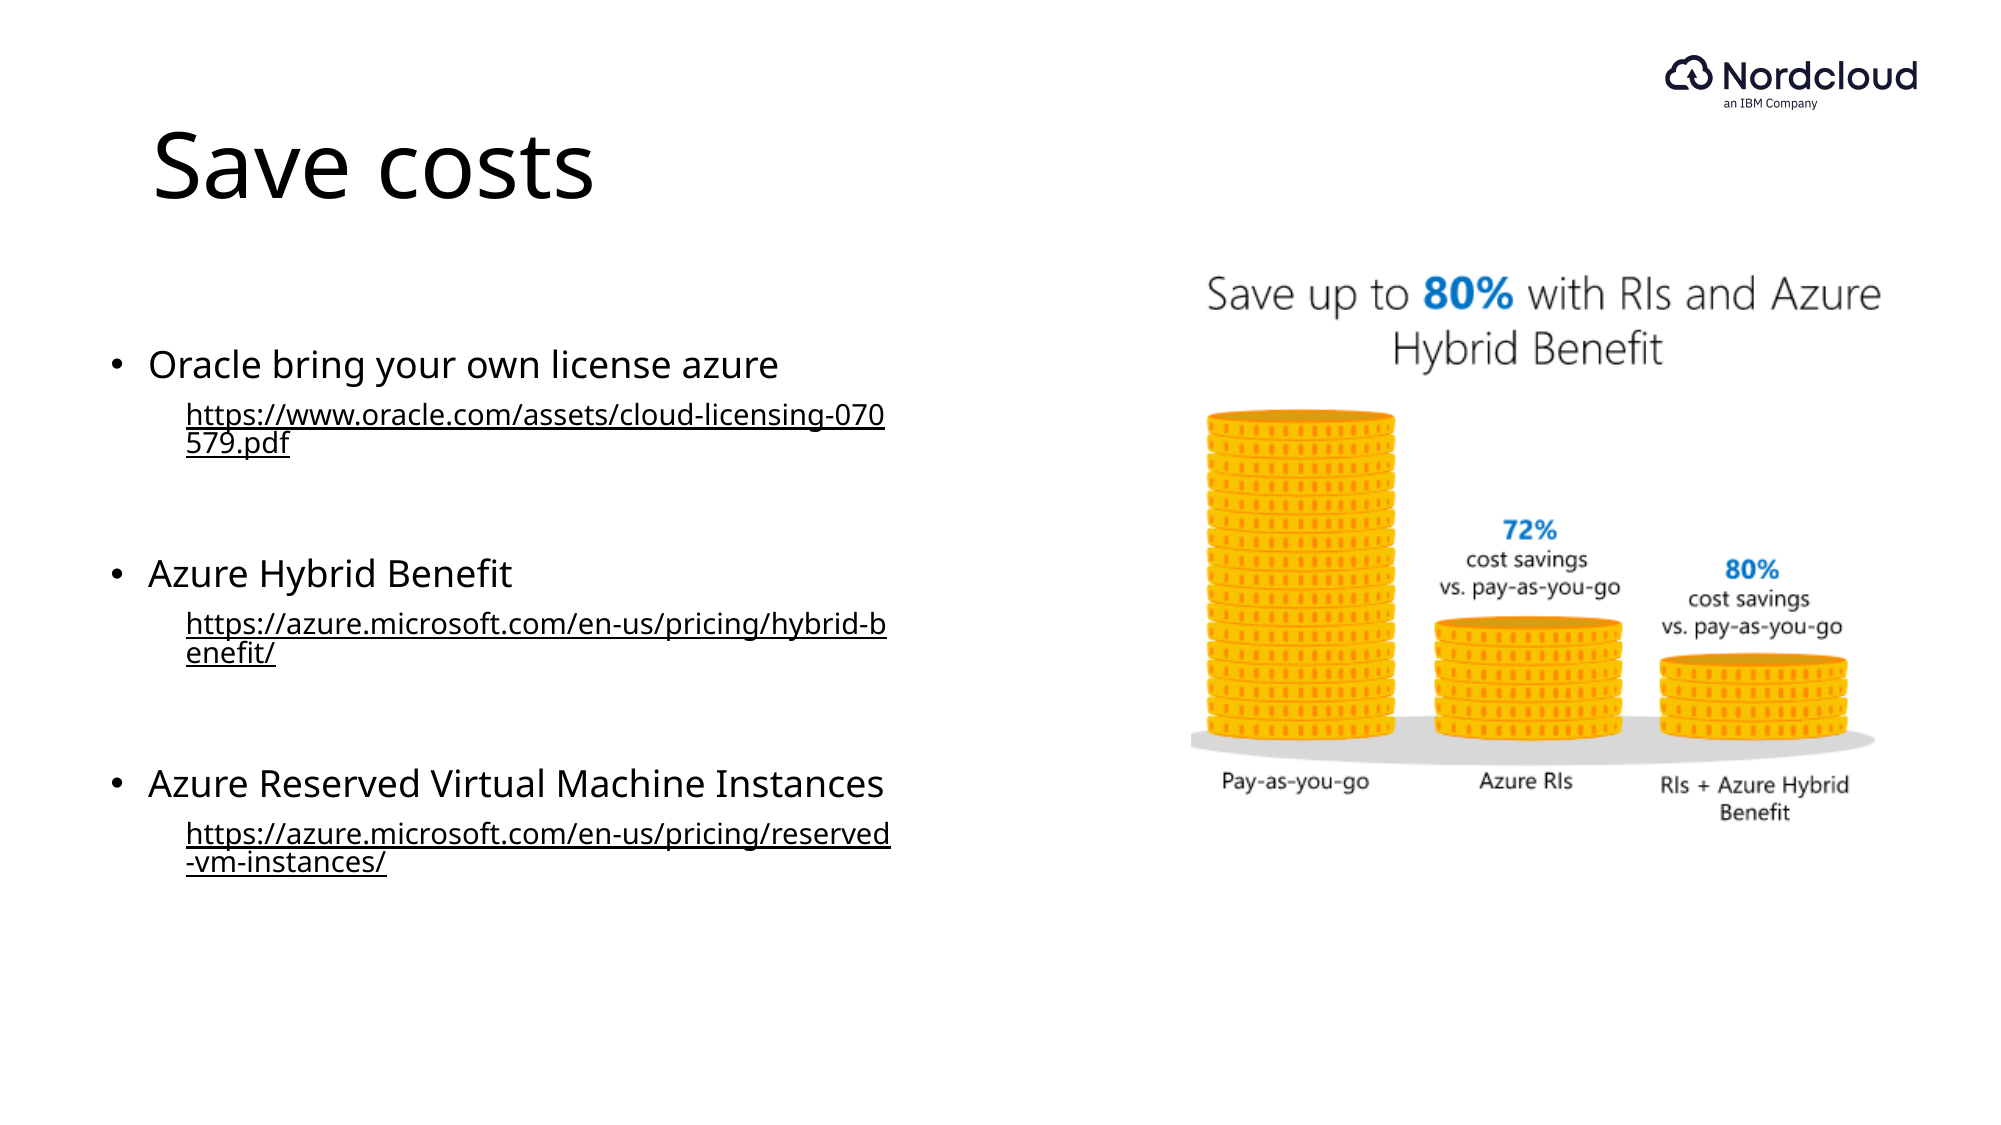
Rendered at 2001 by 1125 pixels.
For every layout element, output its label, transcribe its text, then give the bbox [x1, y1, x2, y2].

picture [1662, 51, 1917, 110]
title Save costs [137, 59, 1863, 278]
list Oracle bring your own license azure https://www.oracle.com/assets/cloud-licensing-070579.pdf Azure Hybrid Benefit https://azure.microsoft.com/en-us/pricing/hybrid-benefit/ Azure Reserved Virtual Machine Instances https://azure.microsoft.com/en-us/pricing/reserved-vm-instances/ [95, 338, 911, 1004]
picture [1191, 263, 1890, 831]
